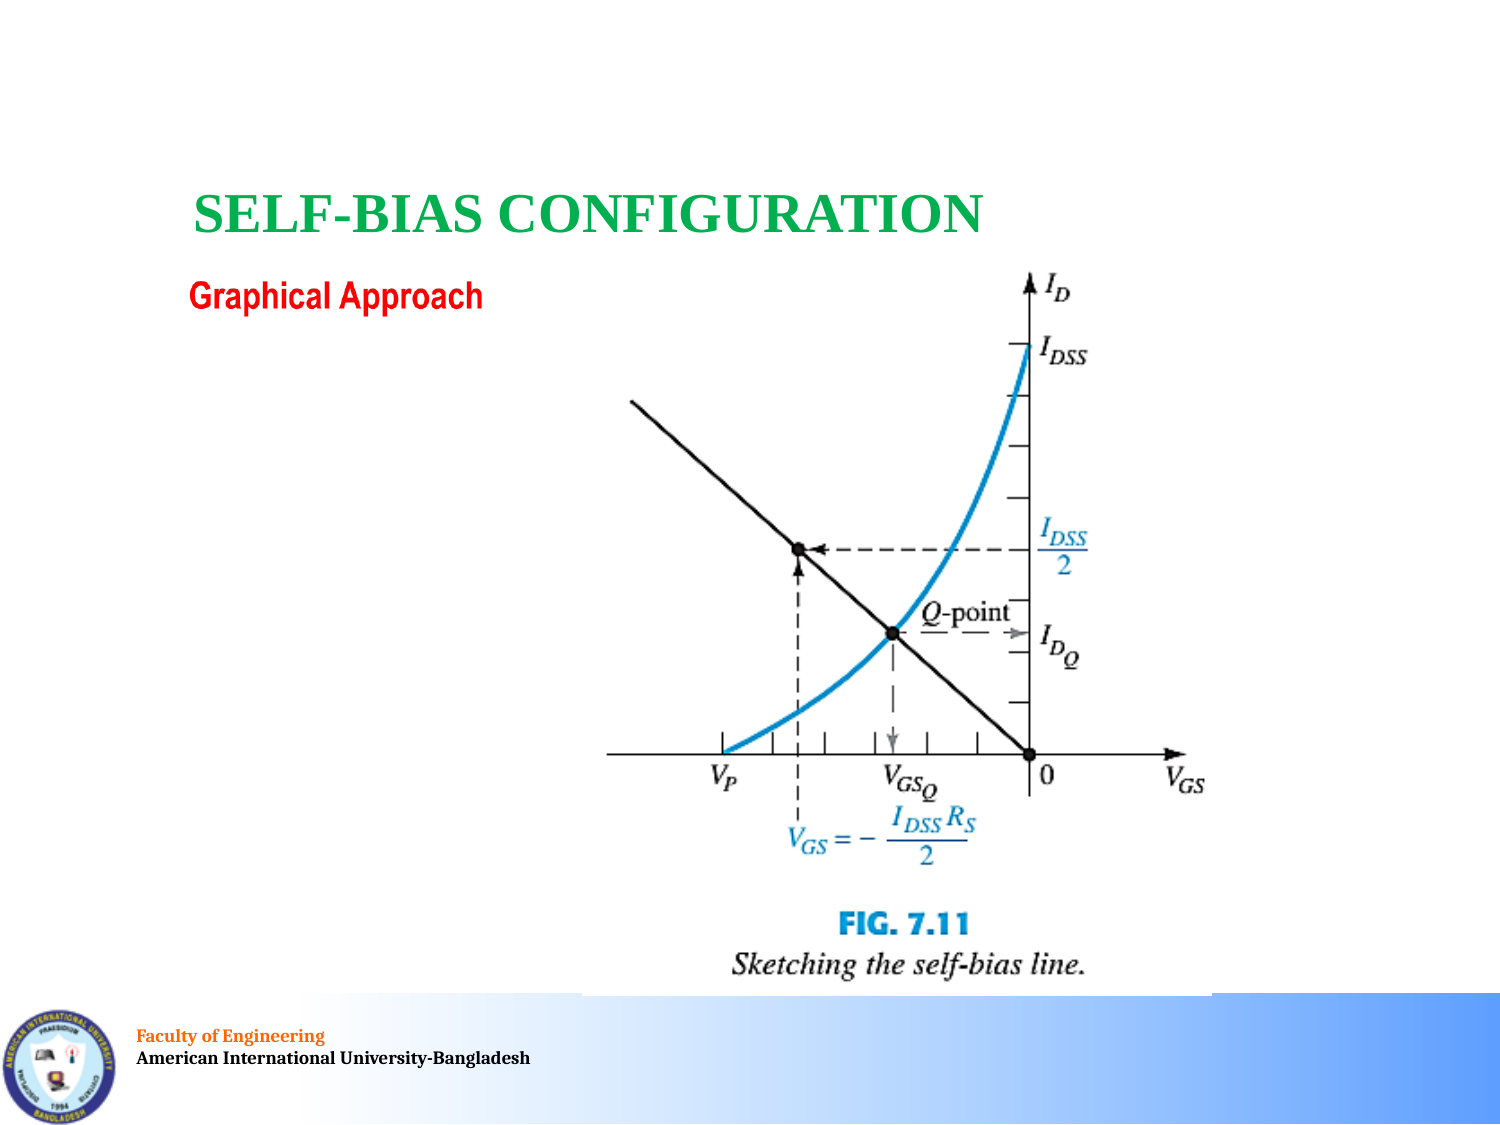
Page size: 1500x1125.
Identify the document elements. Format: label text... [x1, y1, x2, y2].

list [582, 259, 1212, 997]
picture [0, 1007, 119, 1125]
title SELF-BIAS CONFIGURATION [165, 159, 1385, 260]
picture [165, 259, 506, 340]
